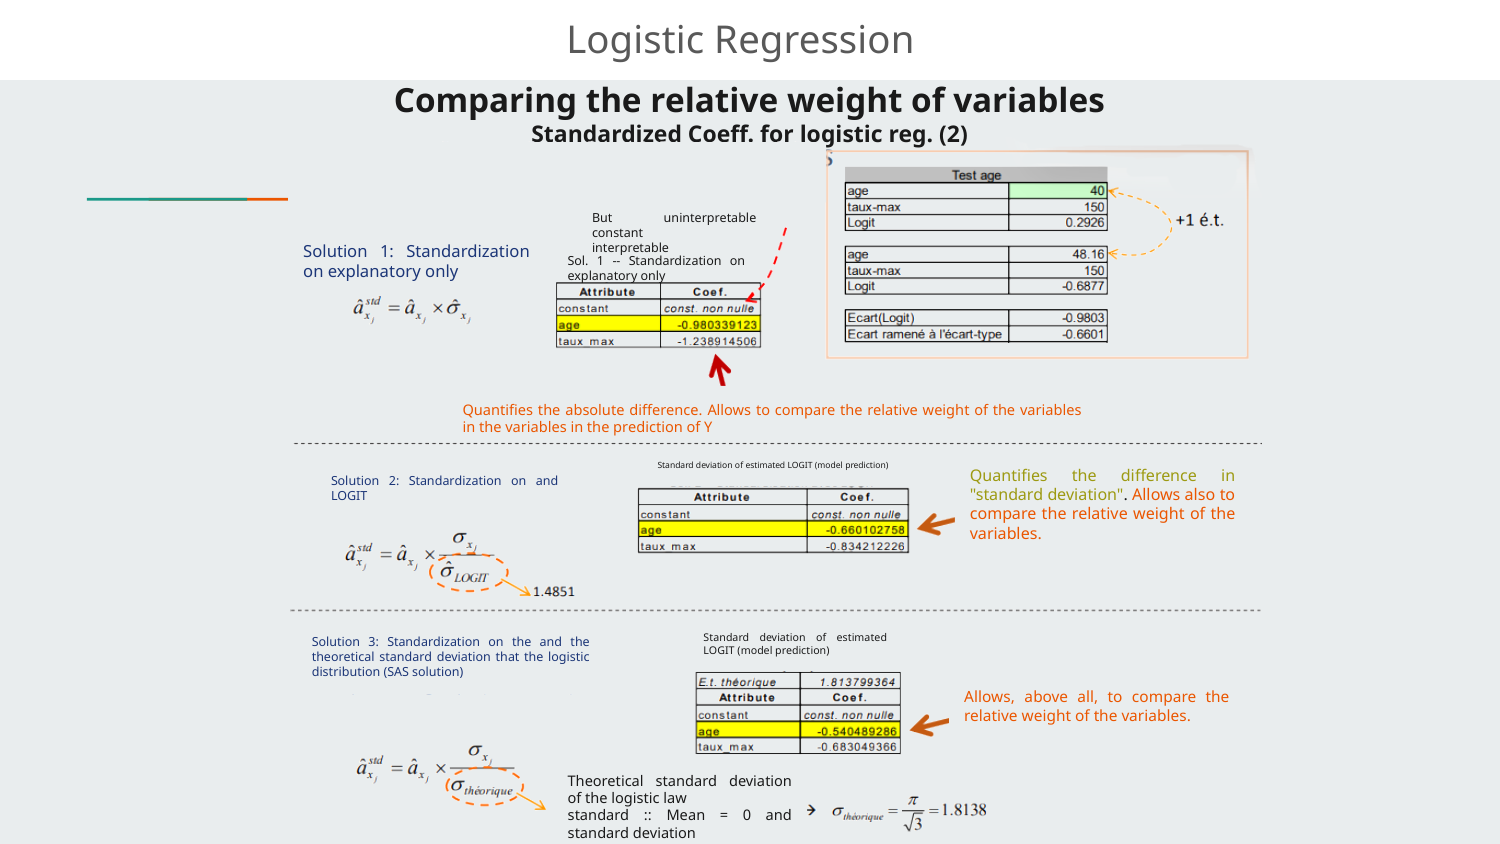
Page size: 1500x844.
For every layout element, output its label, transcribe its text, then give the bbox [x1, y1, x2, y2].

picture [287, 137, 1262, 833]
title Comparing the relative weight of variables Standardized Coeff. for logistic reg. (2) [188, 64, 1312, 172]
text_box Logistic Regression [462, 0, 1019, 64]
